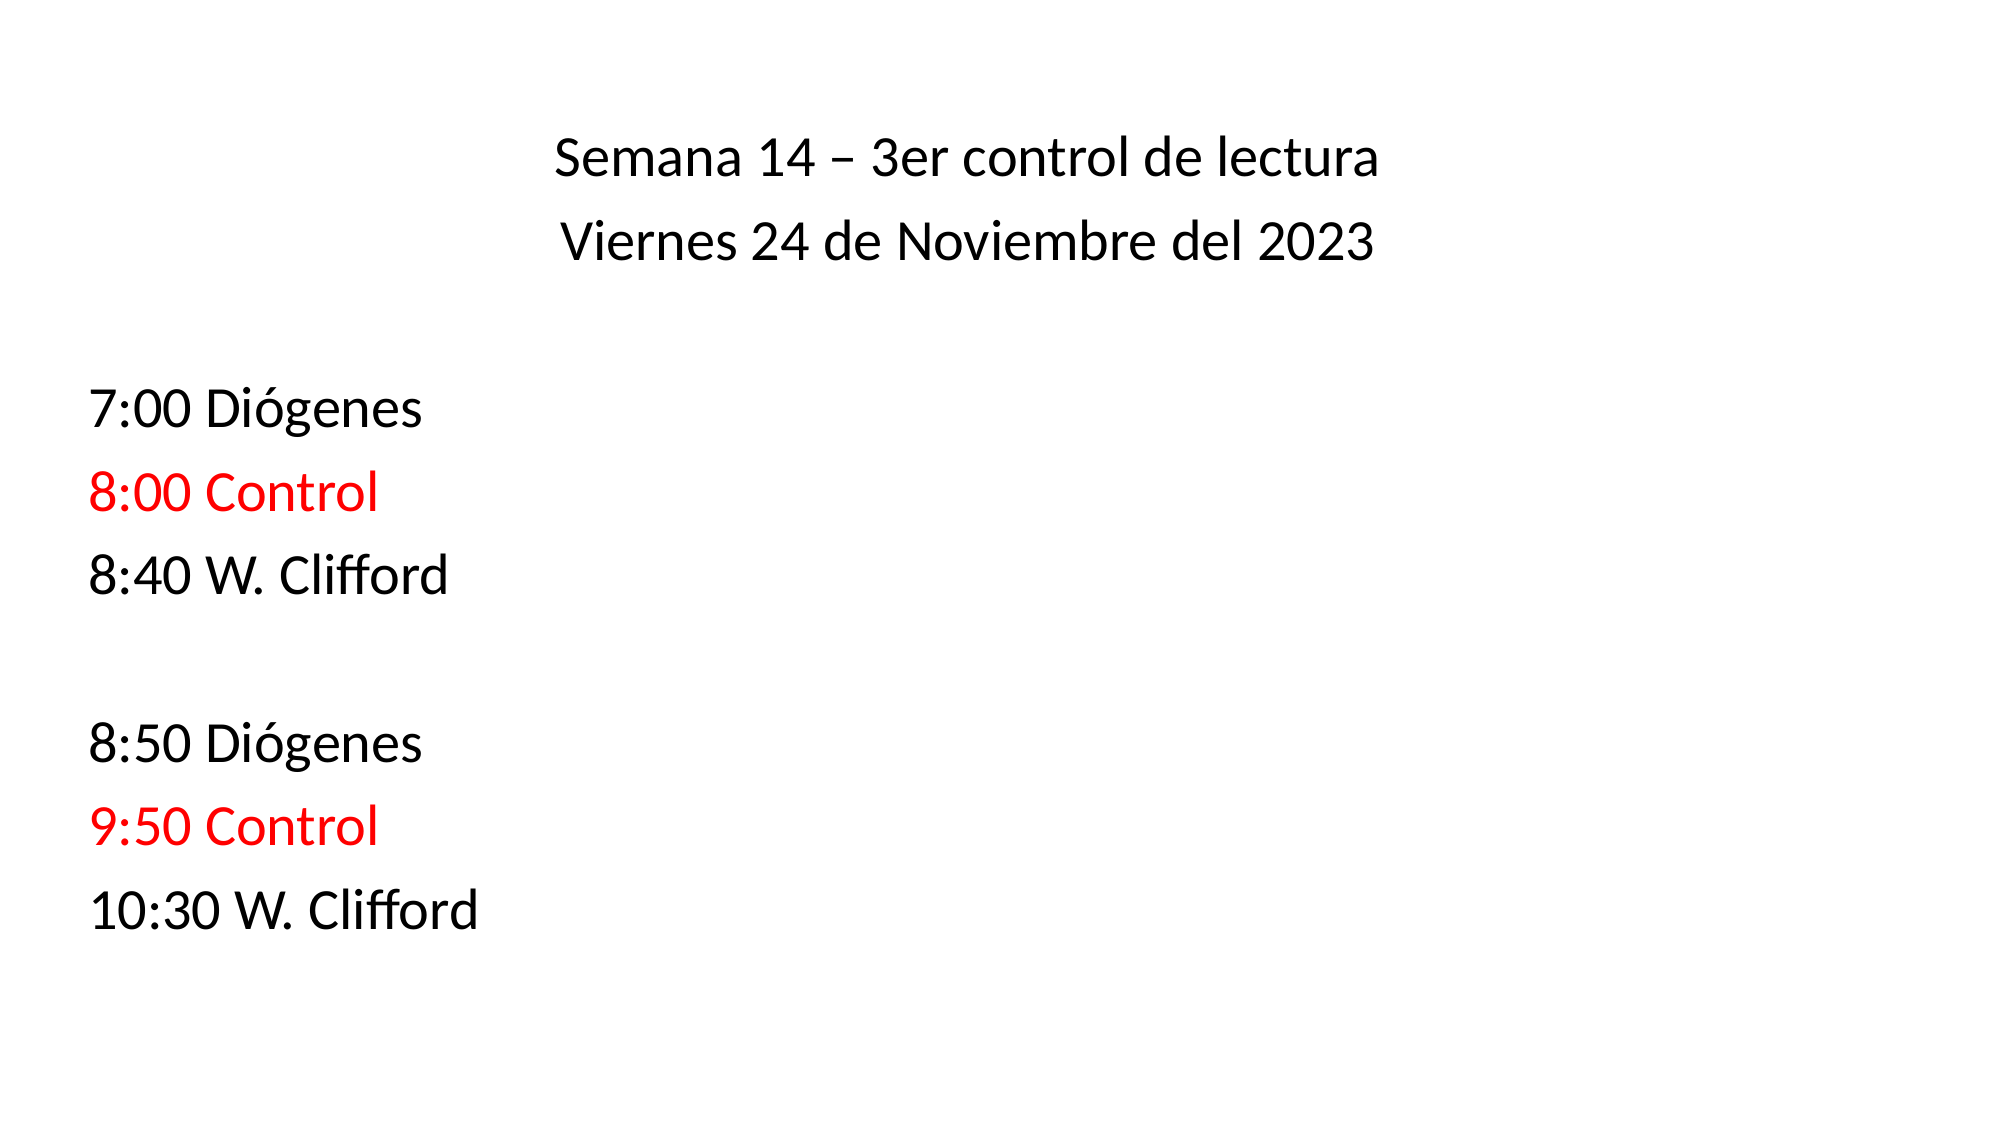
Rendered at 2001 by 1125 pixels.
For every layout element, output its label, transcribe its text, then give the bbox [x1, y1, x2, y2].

list Semana 14 – 3er control de lectura Viernes 24 de Noviembre del 2023 7:00 Diógenes 8:00 Control 8:40 W. Clifford 8:50 Diógenes 9:50 Control 10:30 W. Clifford [73, 118, 1863, 1014]
